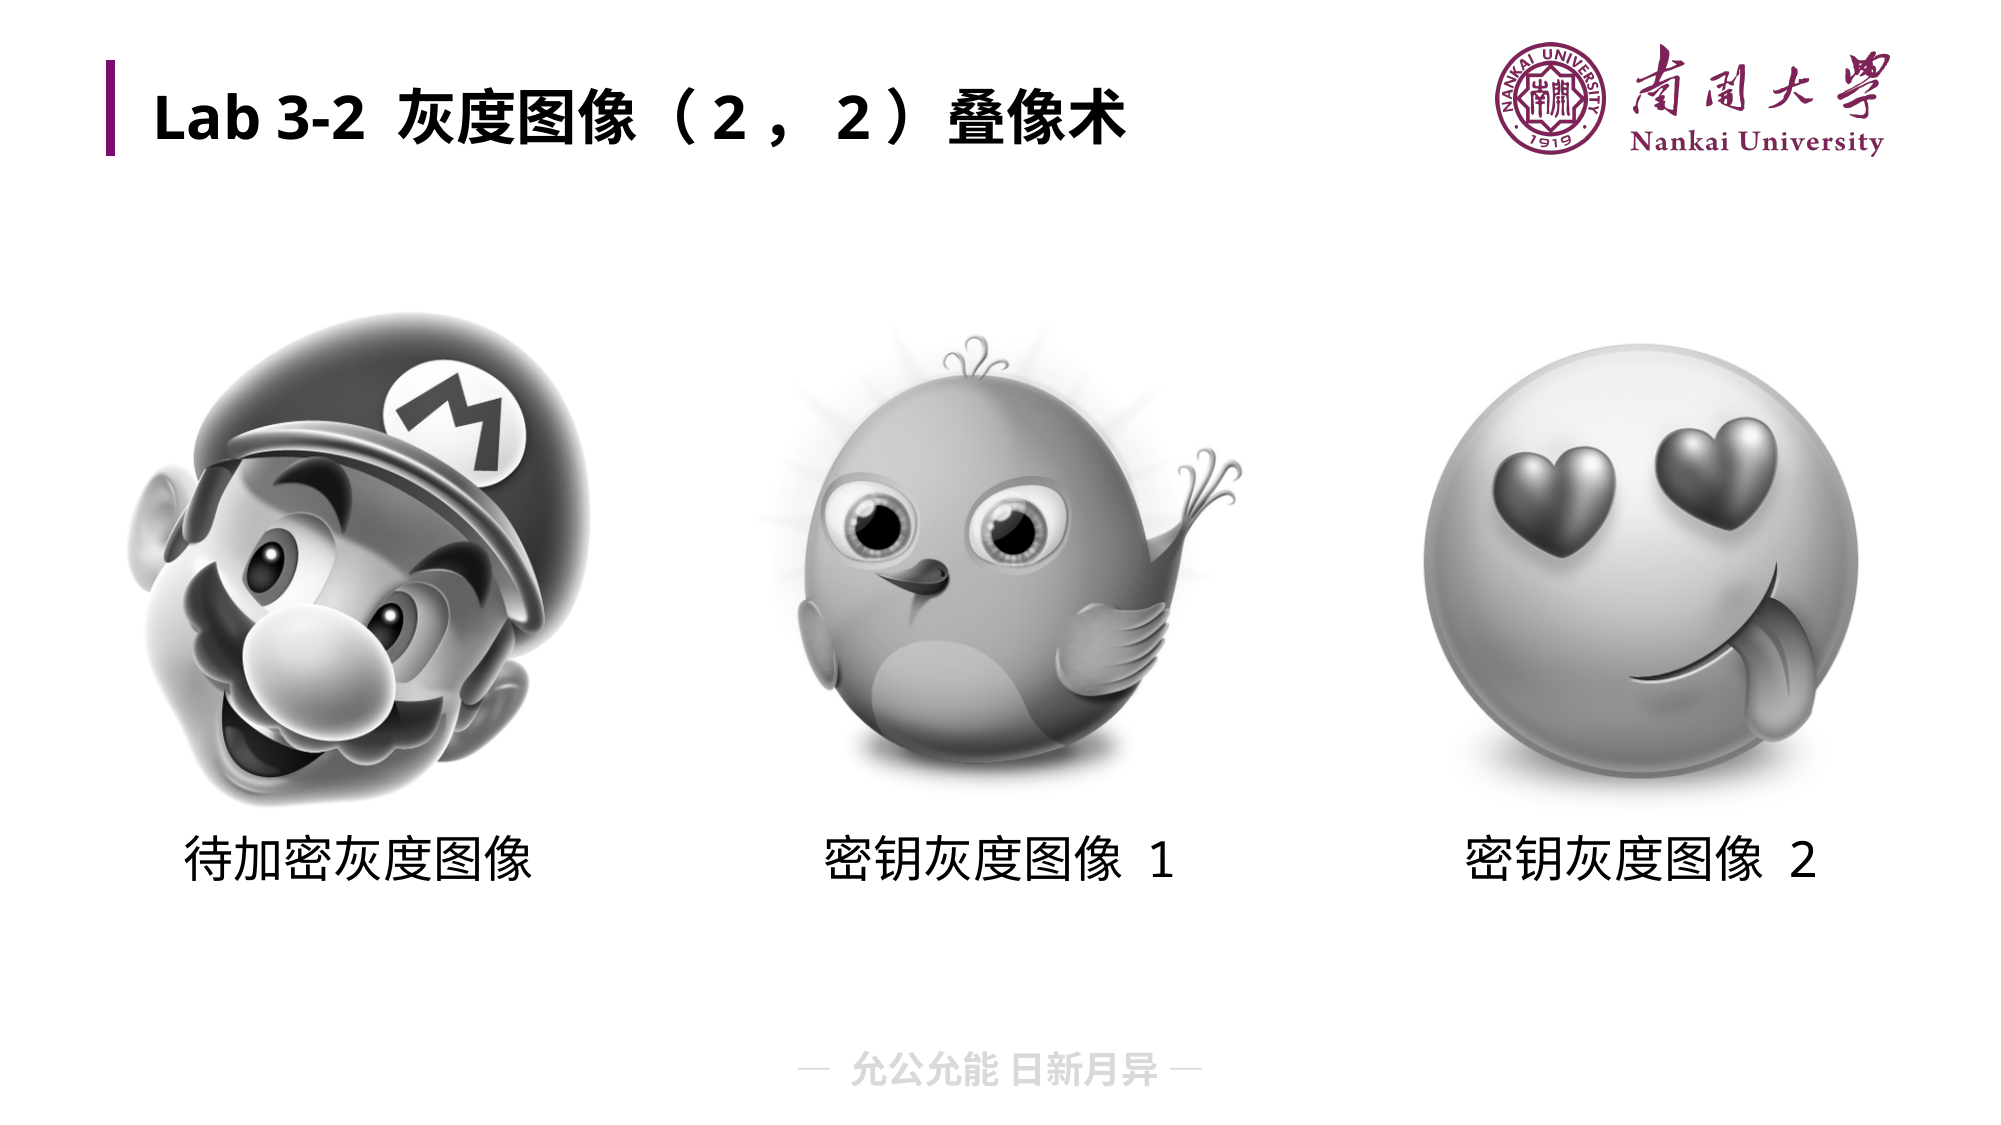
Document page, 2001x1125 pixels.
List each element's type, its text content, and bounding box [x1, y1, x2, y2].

text_box 密钥灰度图像 1 [808, 823, 1192, 895]
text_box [97, 302, 1902, 823]
text_box 密钥灰度图像 2 [1449, 823, 1833, 895]
picture [1495, 42, 1890, 157]
title Lab 3-2 灰度图像（2，2）叠像术 [137, 48, 1464, 191]
text_box 待加密灰度图像 [168, 823, 549, 895]
